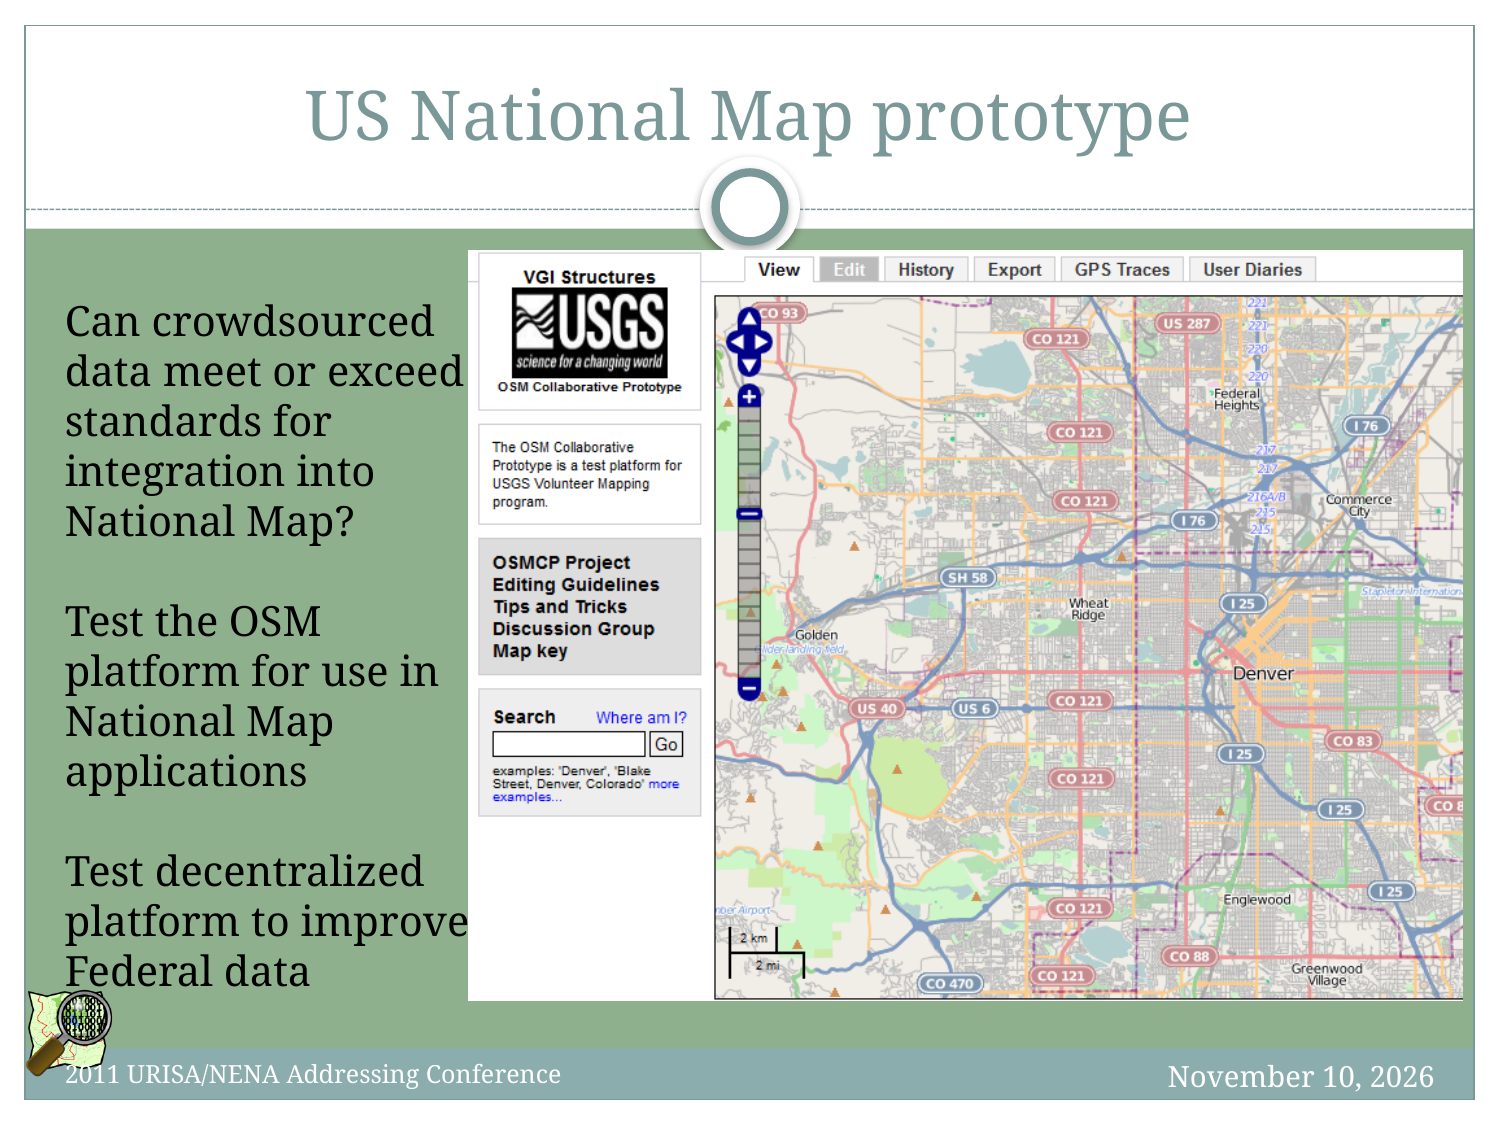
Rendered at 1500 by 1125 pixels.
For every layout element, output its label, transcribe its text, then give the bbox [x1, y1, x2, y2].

text_box Can crowdsourced data meet or exceed standards for integration into National Map? Test the OSM platform for use in National Map applications Test decentralized platform to improve Federal data [49, 287, 488, 1093]
picture [24, 987, 49, 1077]
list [468, 250, 1463, 1001]
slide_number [950, 1050, 1450, 1111]
footer 2011 URISA/NENA Addressing Conference [50, 1051, 638, 1112]
title US National Map prototype [49, 37, 1450, 163]
